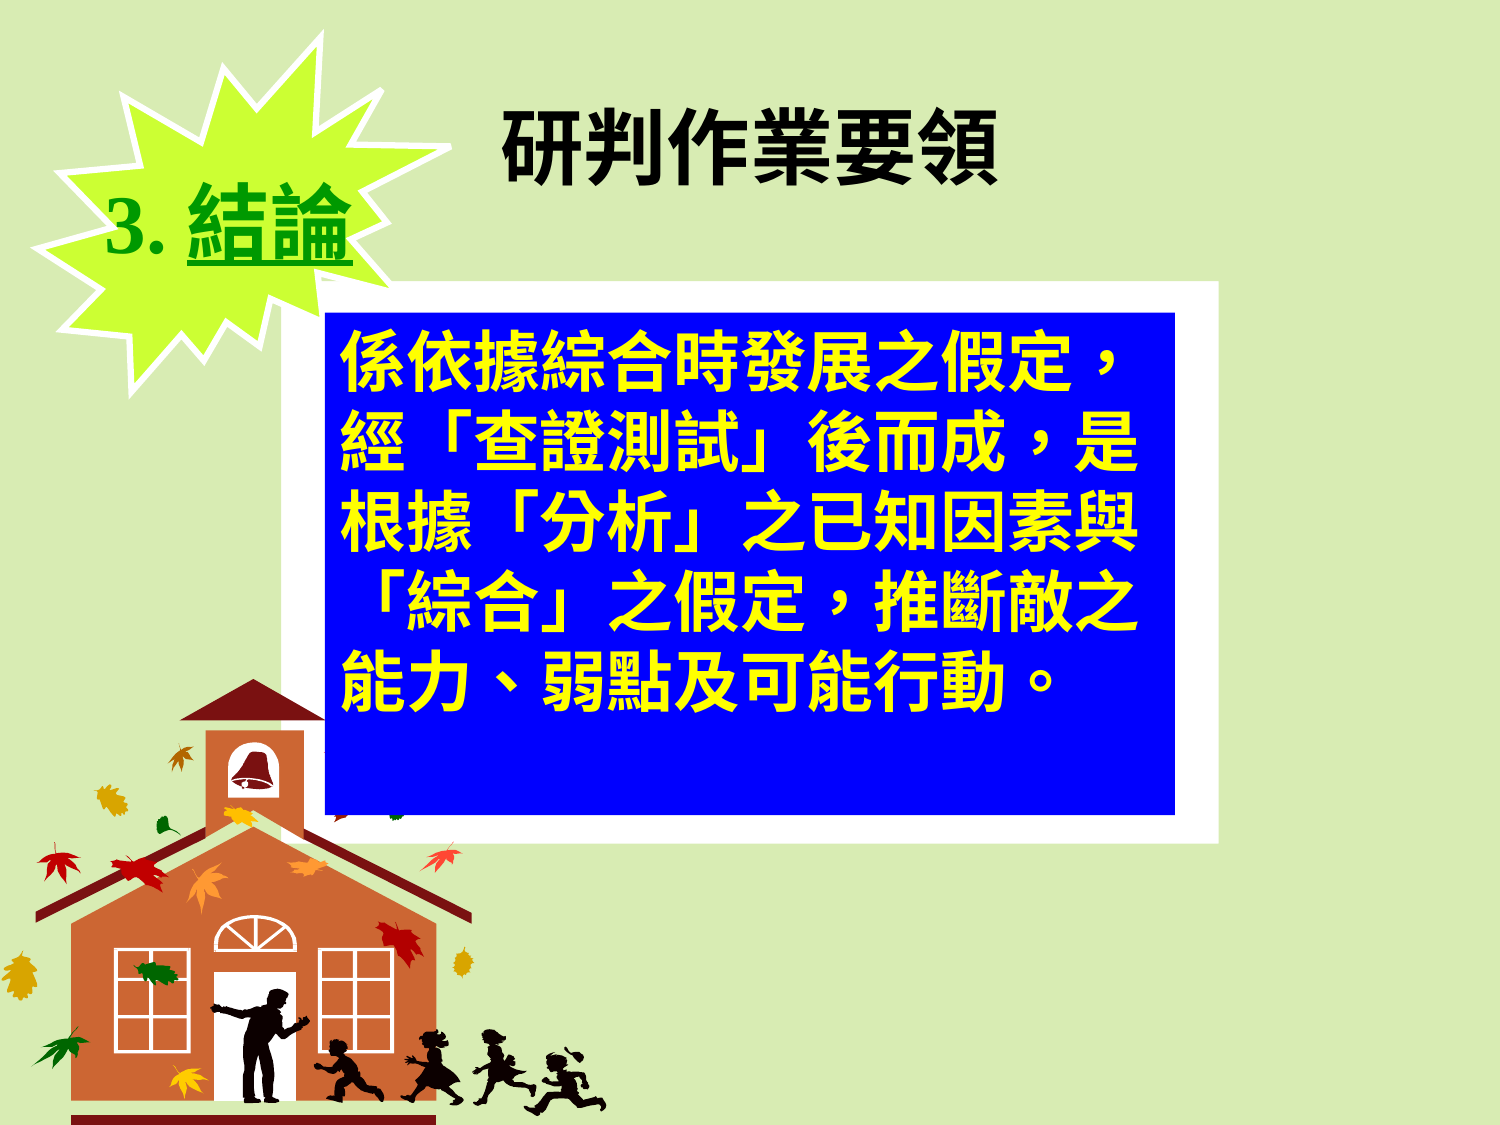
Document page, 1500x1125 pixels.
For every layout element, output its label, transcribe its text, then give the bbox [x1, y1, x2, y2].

text_box 3.結論 [37, 37, 451, 392]
text_box [0, 0, 1500, 1125]
text_box 係依據綜合時發展之假定，經「查證測試」後而成，是根據「分析」之已知因素與「綜合」之假定，推斷敵之能力、弱點及可能行動。 [324, 312, 1175, 816]
text_box 研判作業要領 [485, 87, 1015, 203]
picture [0, 678, 609, 1125]
